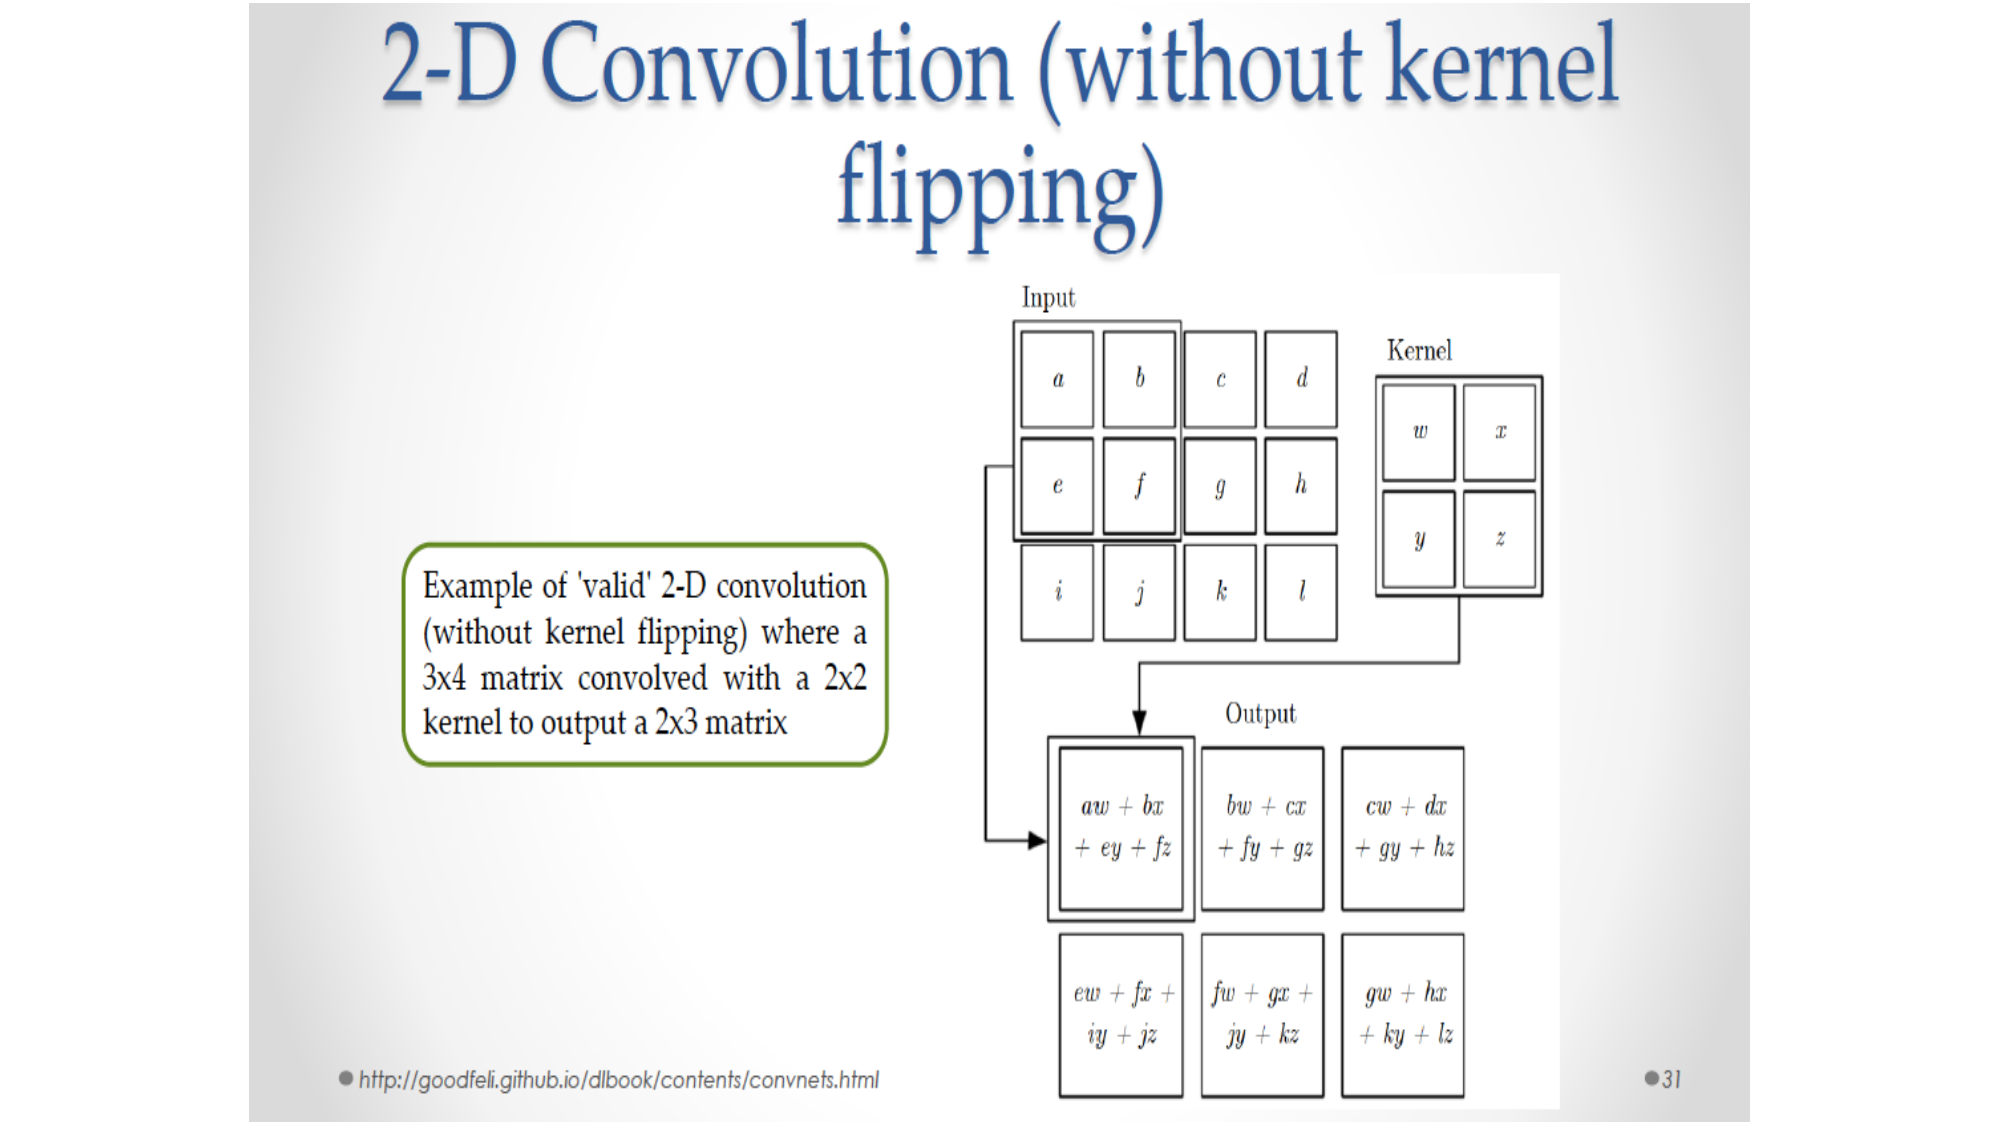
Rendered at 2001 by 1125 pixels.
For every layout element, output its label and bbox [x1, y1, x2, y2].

picture [249, 3, 1750, 1122]
